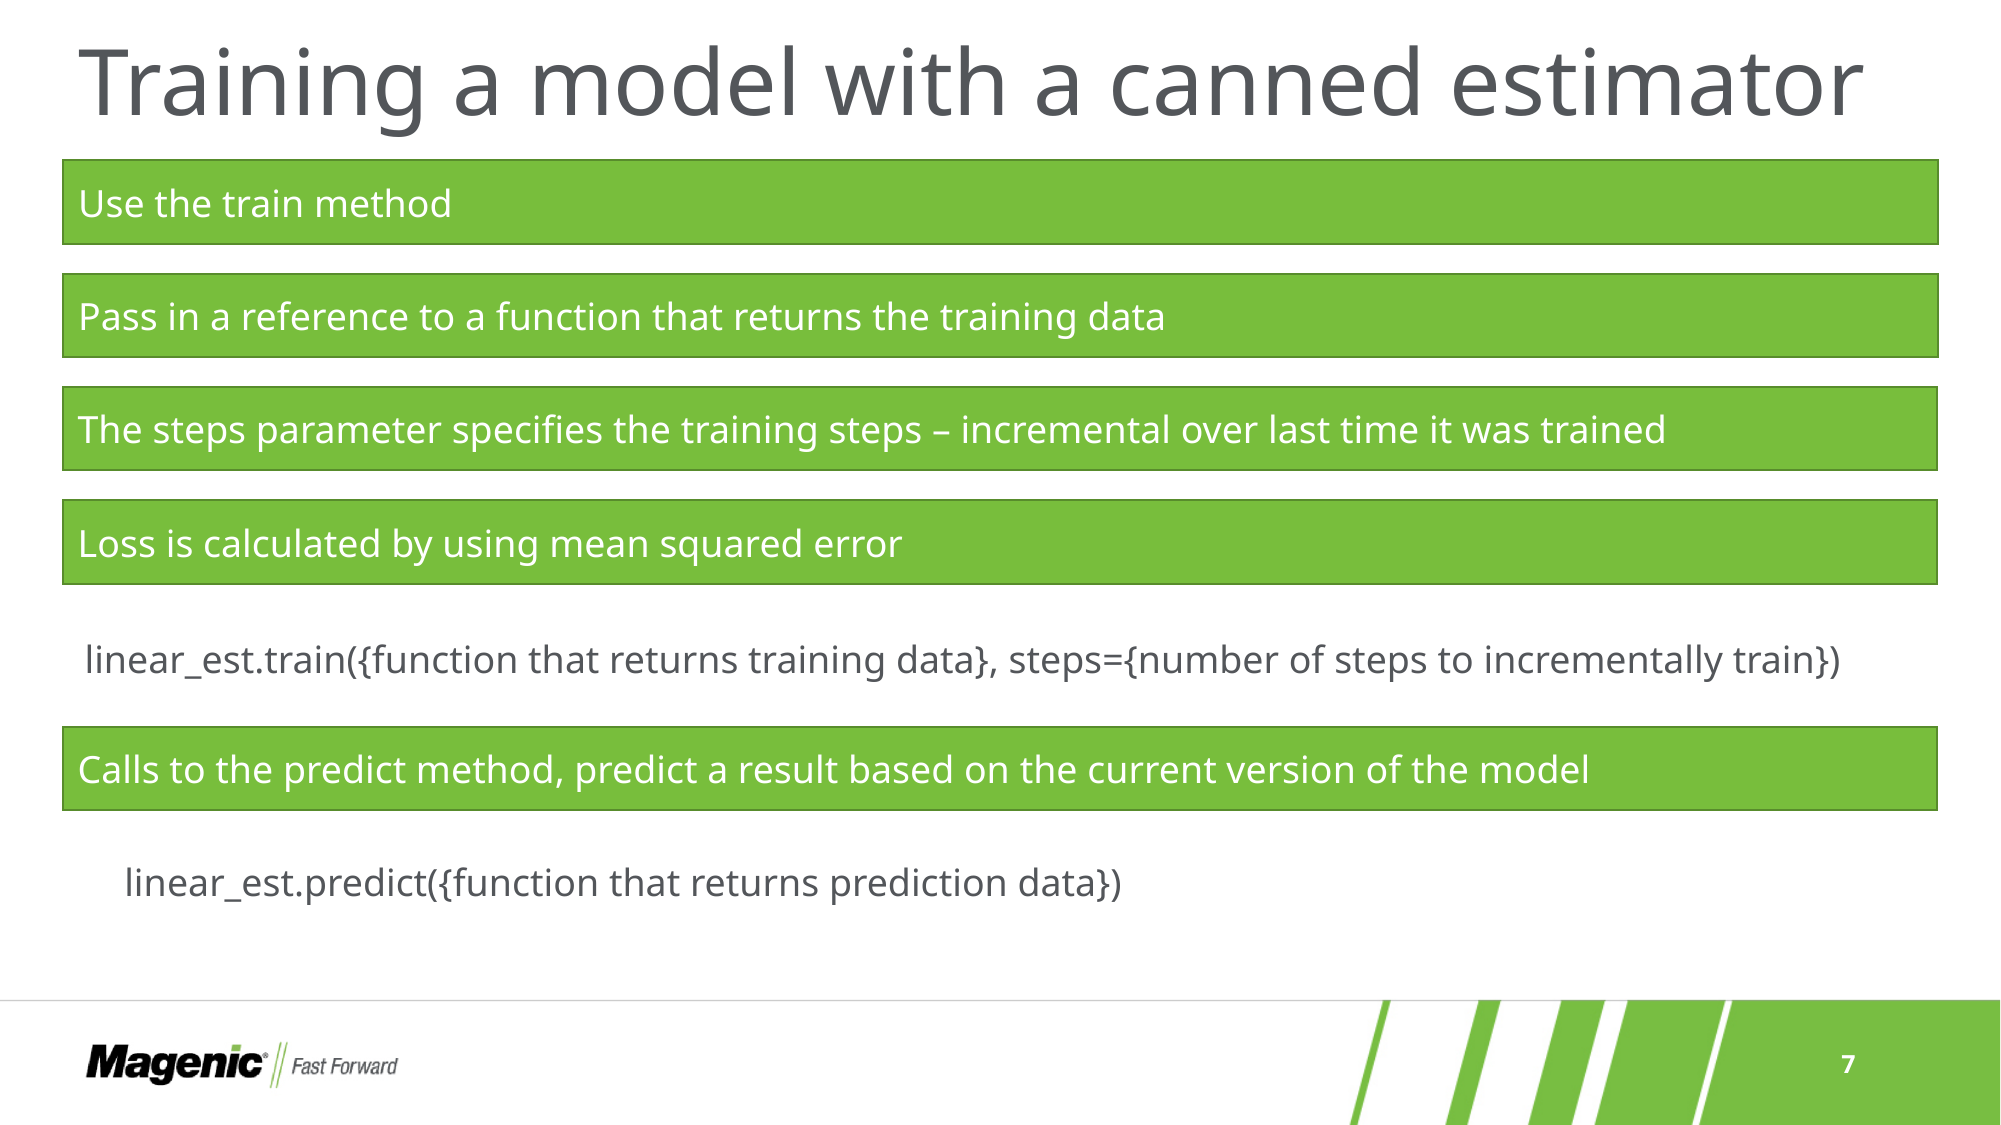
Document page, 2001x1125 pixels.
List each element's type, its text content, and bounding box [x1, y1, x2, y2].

picture [0, 0, 2001, 1125]
text_box linear_est.train({function that returns training data}, steps={number of steps to incrementally train}) [69, 629, 1858, 689]
title Training a model with a canned estimator [63, 41, 1938, 131]
text_box Pass in a reference to a function that returns the training data [62, 273, 1939, 358]
text_box linear_est.predict({function that returns prediction data}) [109, 851, 1138, 911]
text_box The steps parameter specifies the training steps – incremental over last time it was trained [62, 386, 1938, 471]
text_box Use the train method [62, 159, 1939, 245]
text_box Calls to the predict method, predict a result based on the current version of the model [62, 726, 1938, 811]
text_box Loss is calculated by using mean squared error [62, 499, 1938, 585]
